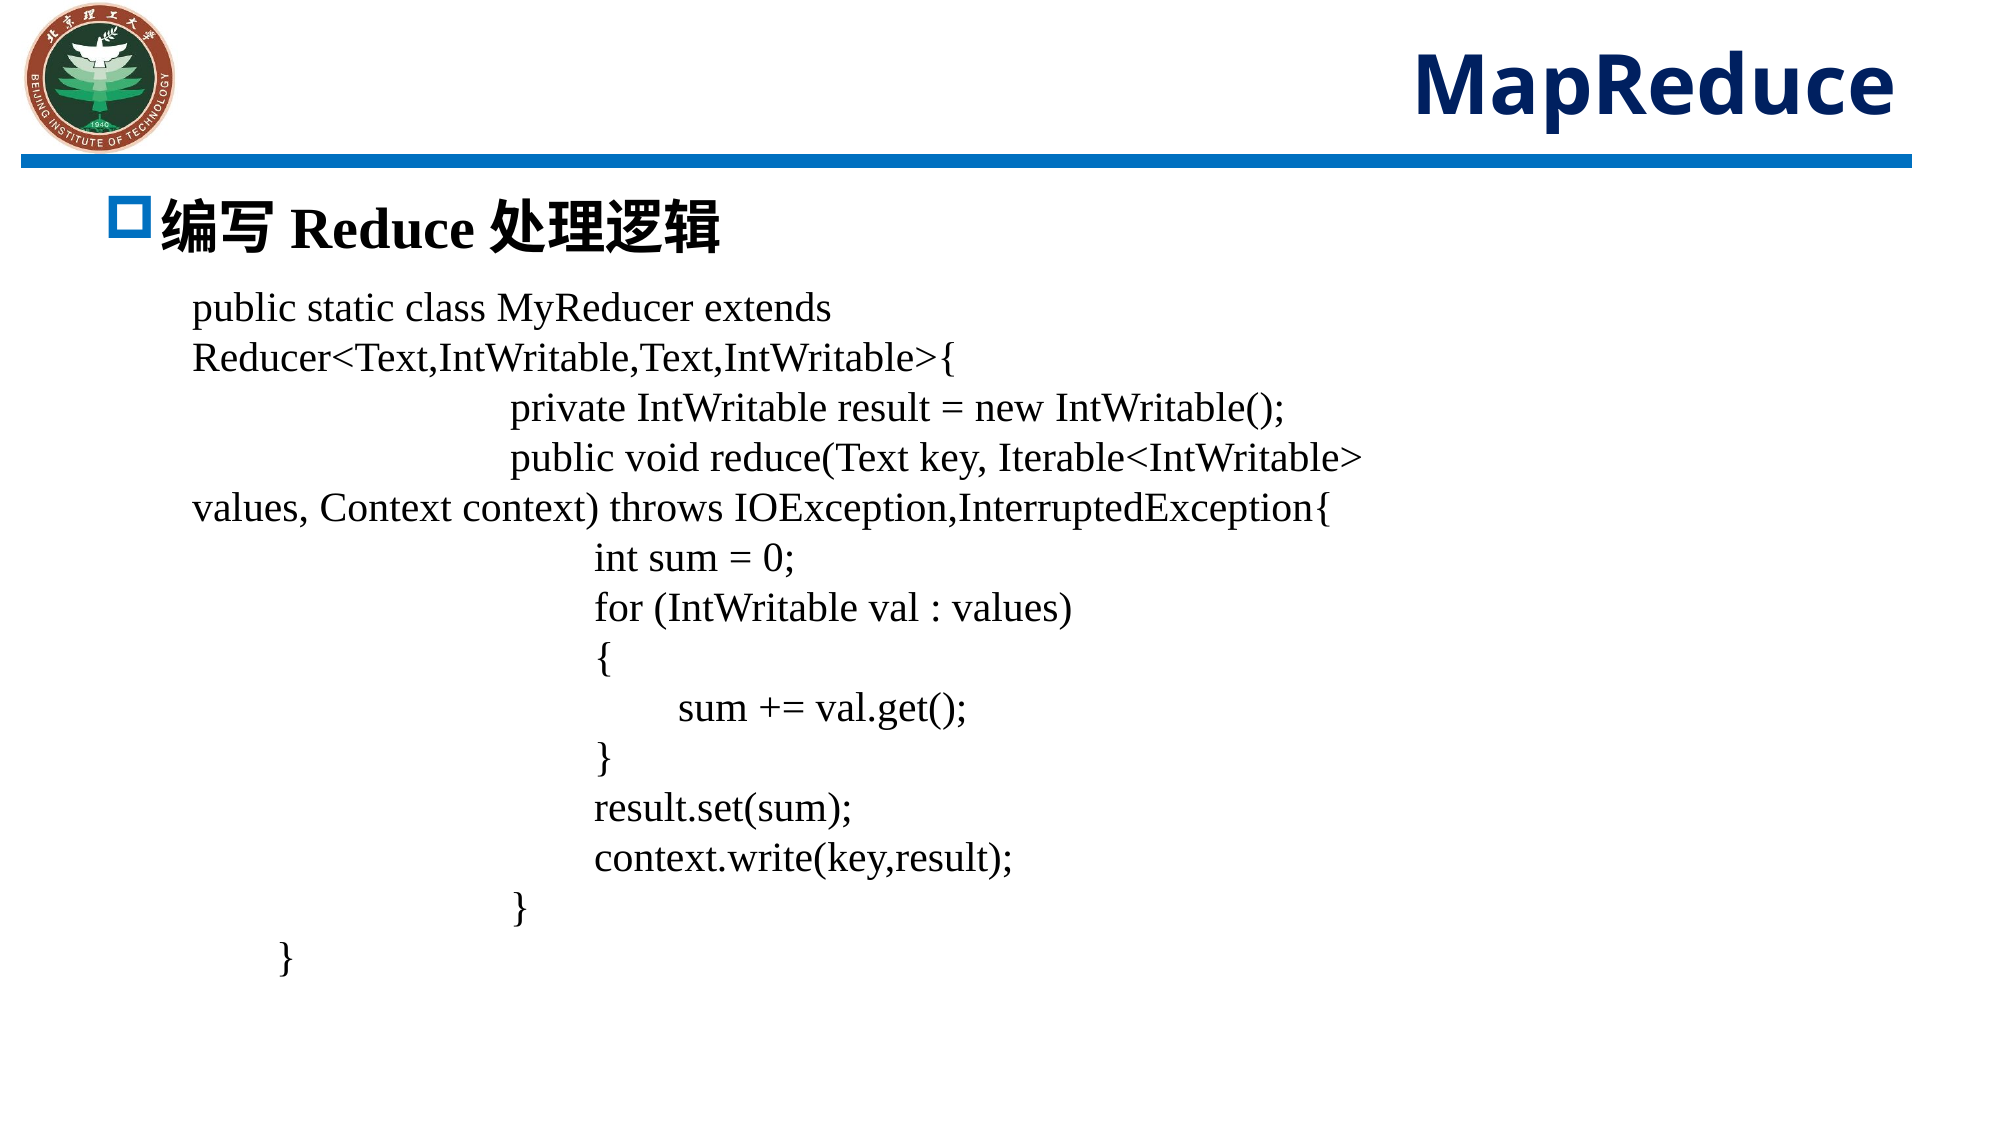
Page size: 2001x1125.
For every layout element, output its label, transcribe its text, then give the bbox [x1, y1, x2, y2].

text_box MapReduce [962, 51, 1912, 139]
text_box public static class MyReducer extends Reducer<Text,IntWritable,Text,IntWritable>{ private IntWritable result = new IntWritable(); public void reduce(Text key, Iterable<IntWritable> values, Context context) throws IOException,InterruptedException{ int sum = 0; for (IntWritable val : values) { sum += val.get(); } result.set(sum); context.write(key,result); } } [177, 272, 1465, 987]
picture [21, 0, 178, 156]
text_box [21, 154, 1912, 168]
text_box 编写Reduce处理逻辑 [89, 182, 737, 268]
